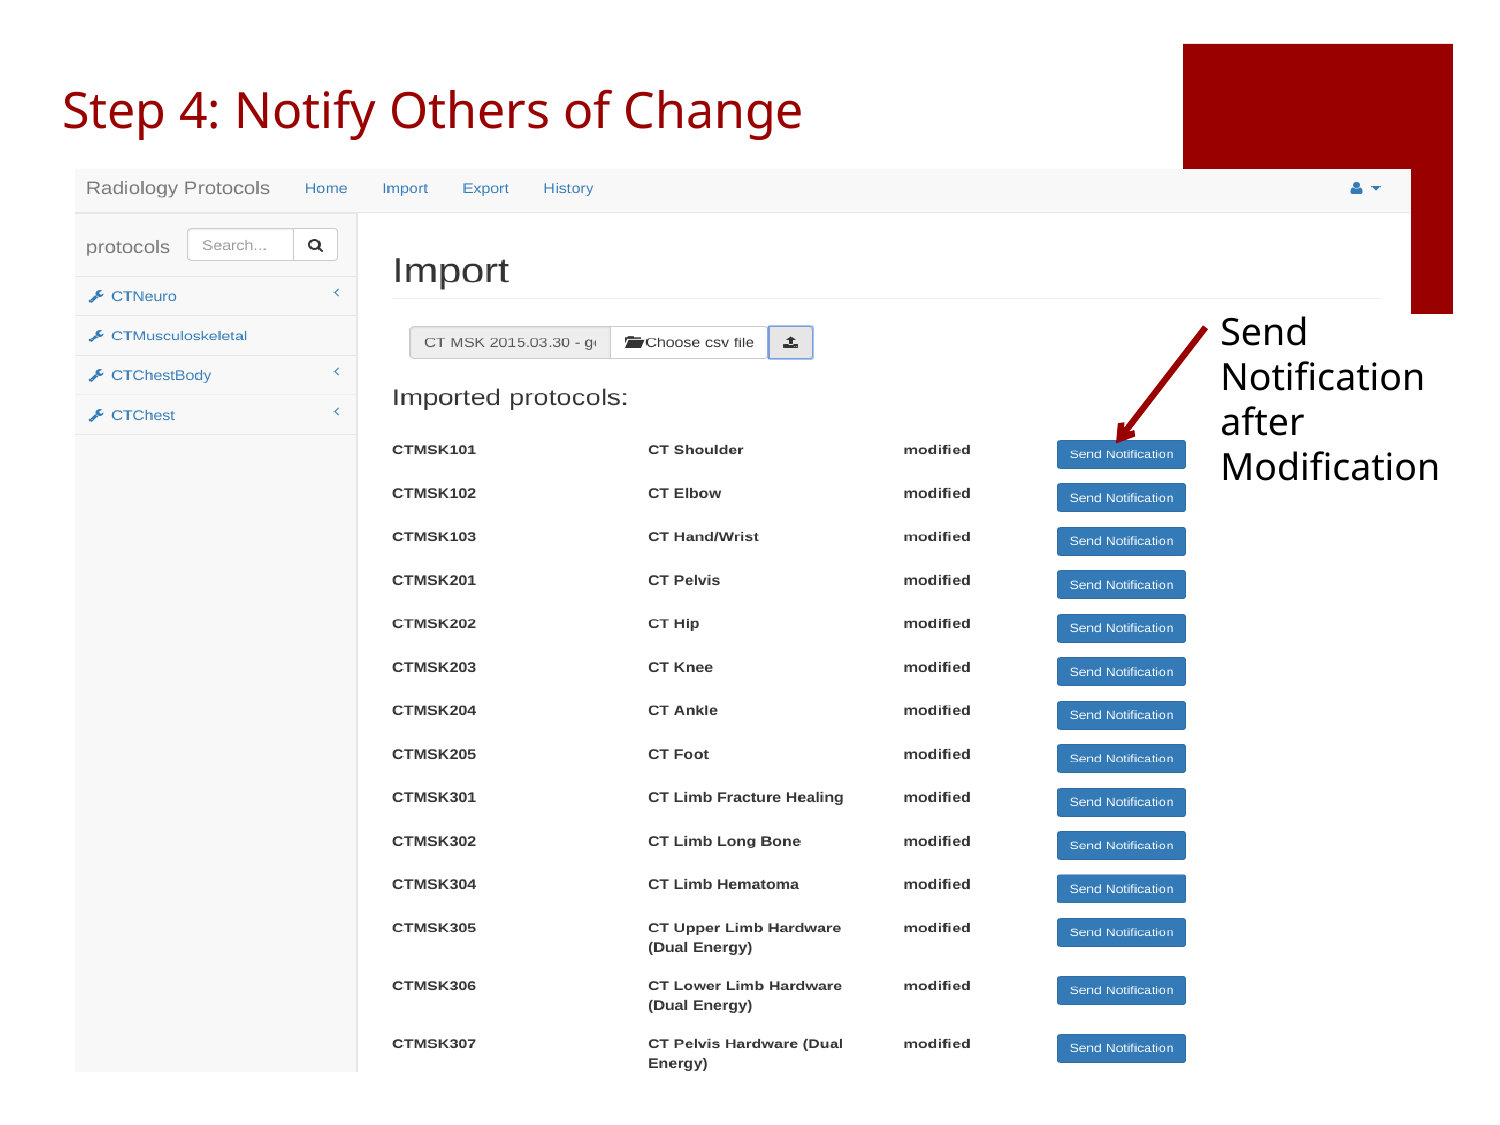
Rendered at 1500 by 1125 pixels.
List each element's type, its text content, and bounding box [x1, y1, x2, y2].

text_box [1115, 326, 1207, 444]
picture [74, 169, 1412, 1072]
text_box Send Notification after Modification [1412, 300, 1468, 496]
text_box Step 4: Notify Others of Change [47, 44, 1370, 146]
